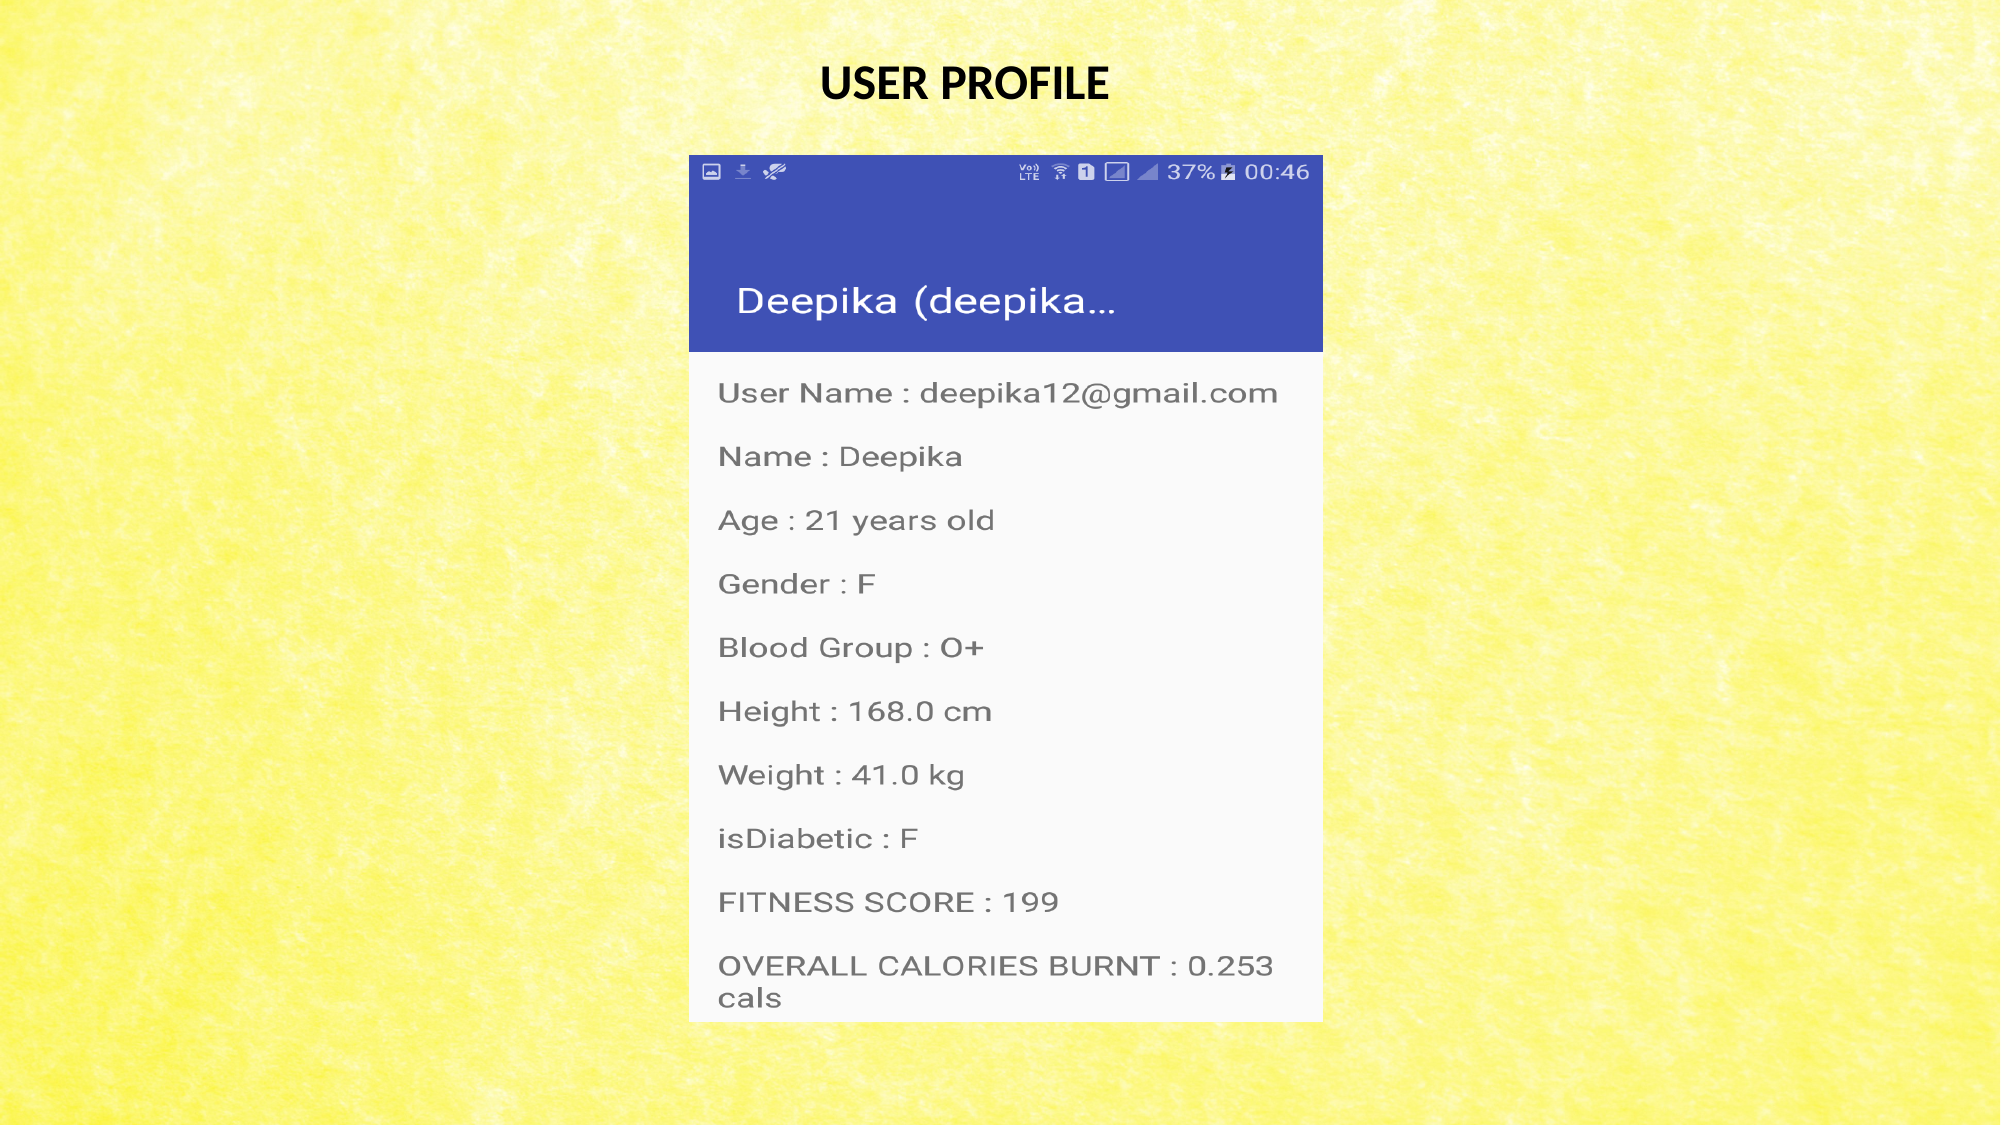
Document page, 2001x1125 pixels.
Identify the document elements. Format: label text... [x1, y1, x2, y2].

picture [0, 0, 2001, 1125]
text_box USER PROFILE [782, 42, 1229, 118]
